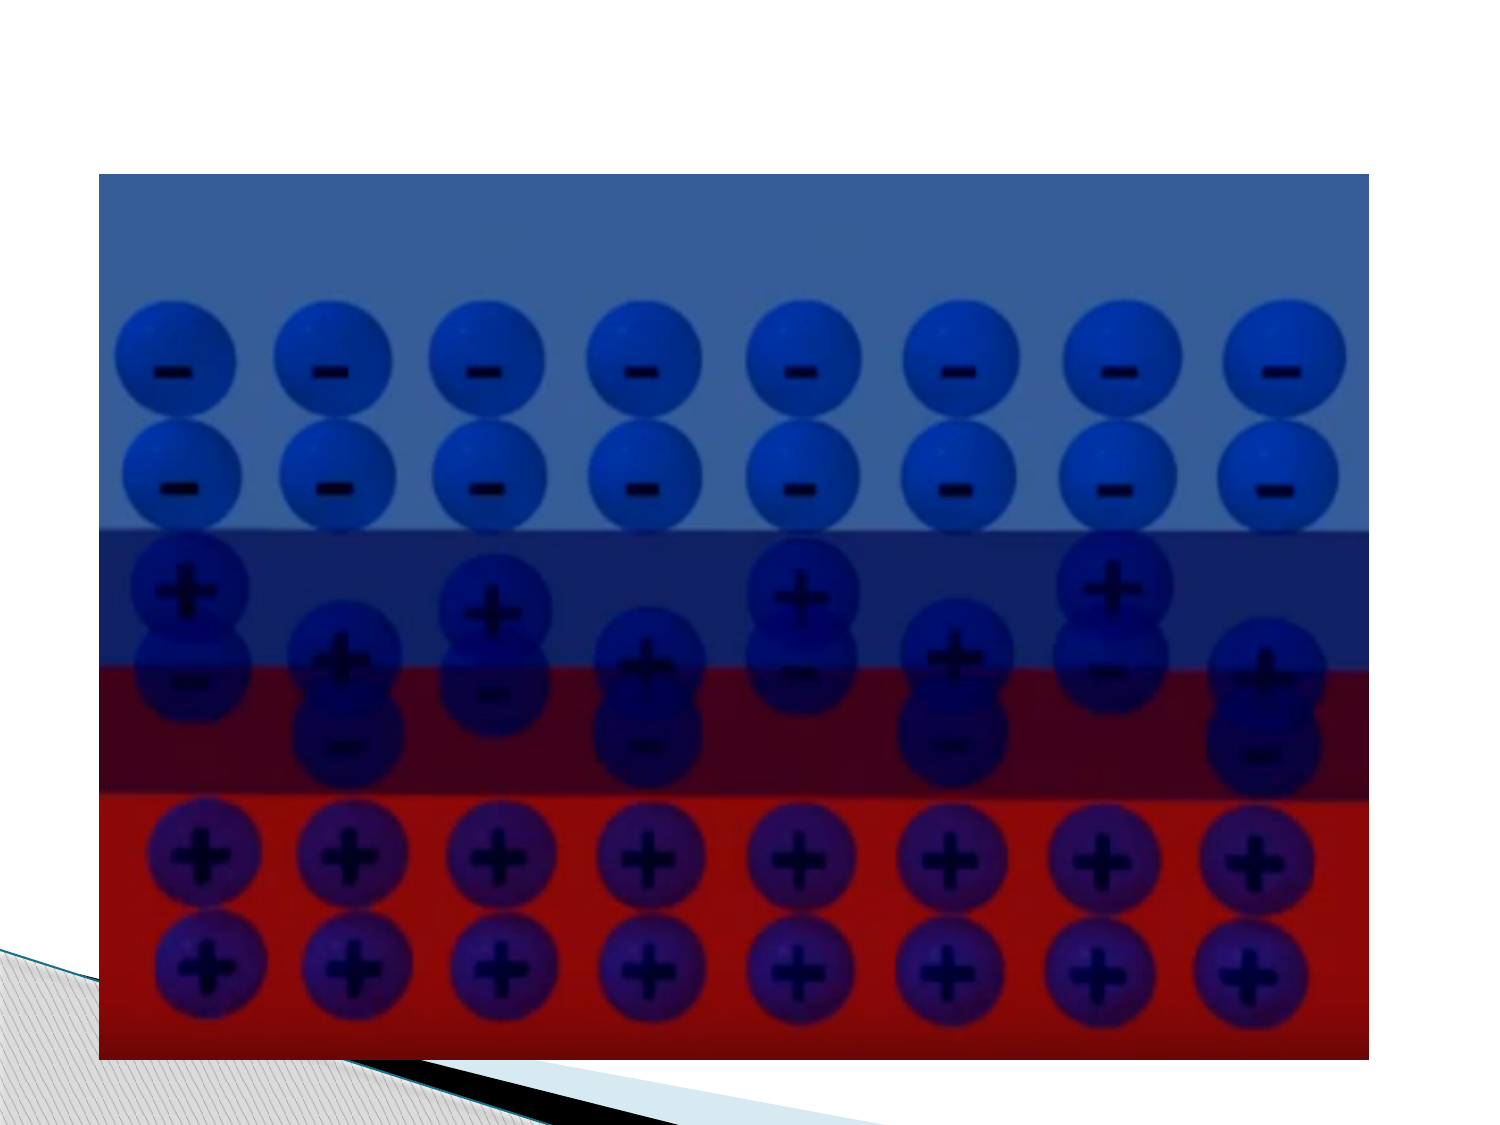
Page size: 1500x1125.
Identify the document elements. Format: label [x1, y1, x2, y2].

picture [99, 174, 1369, 1060]
